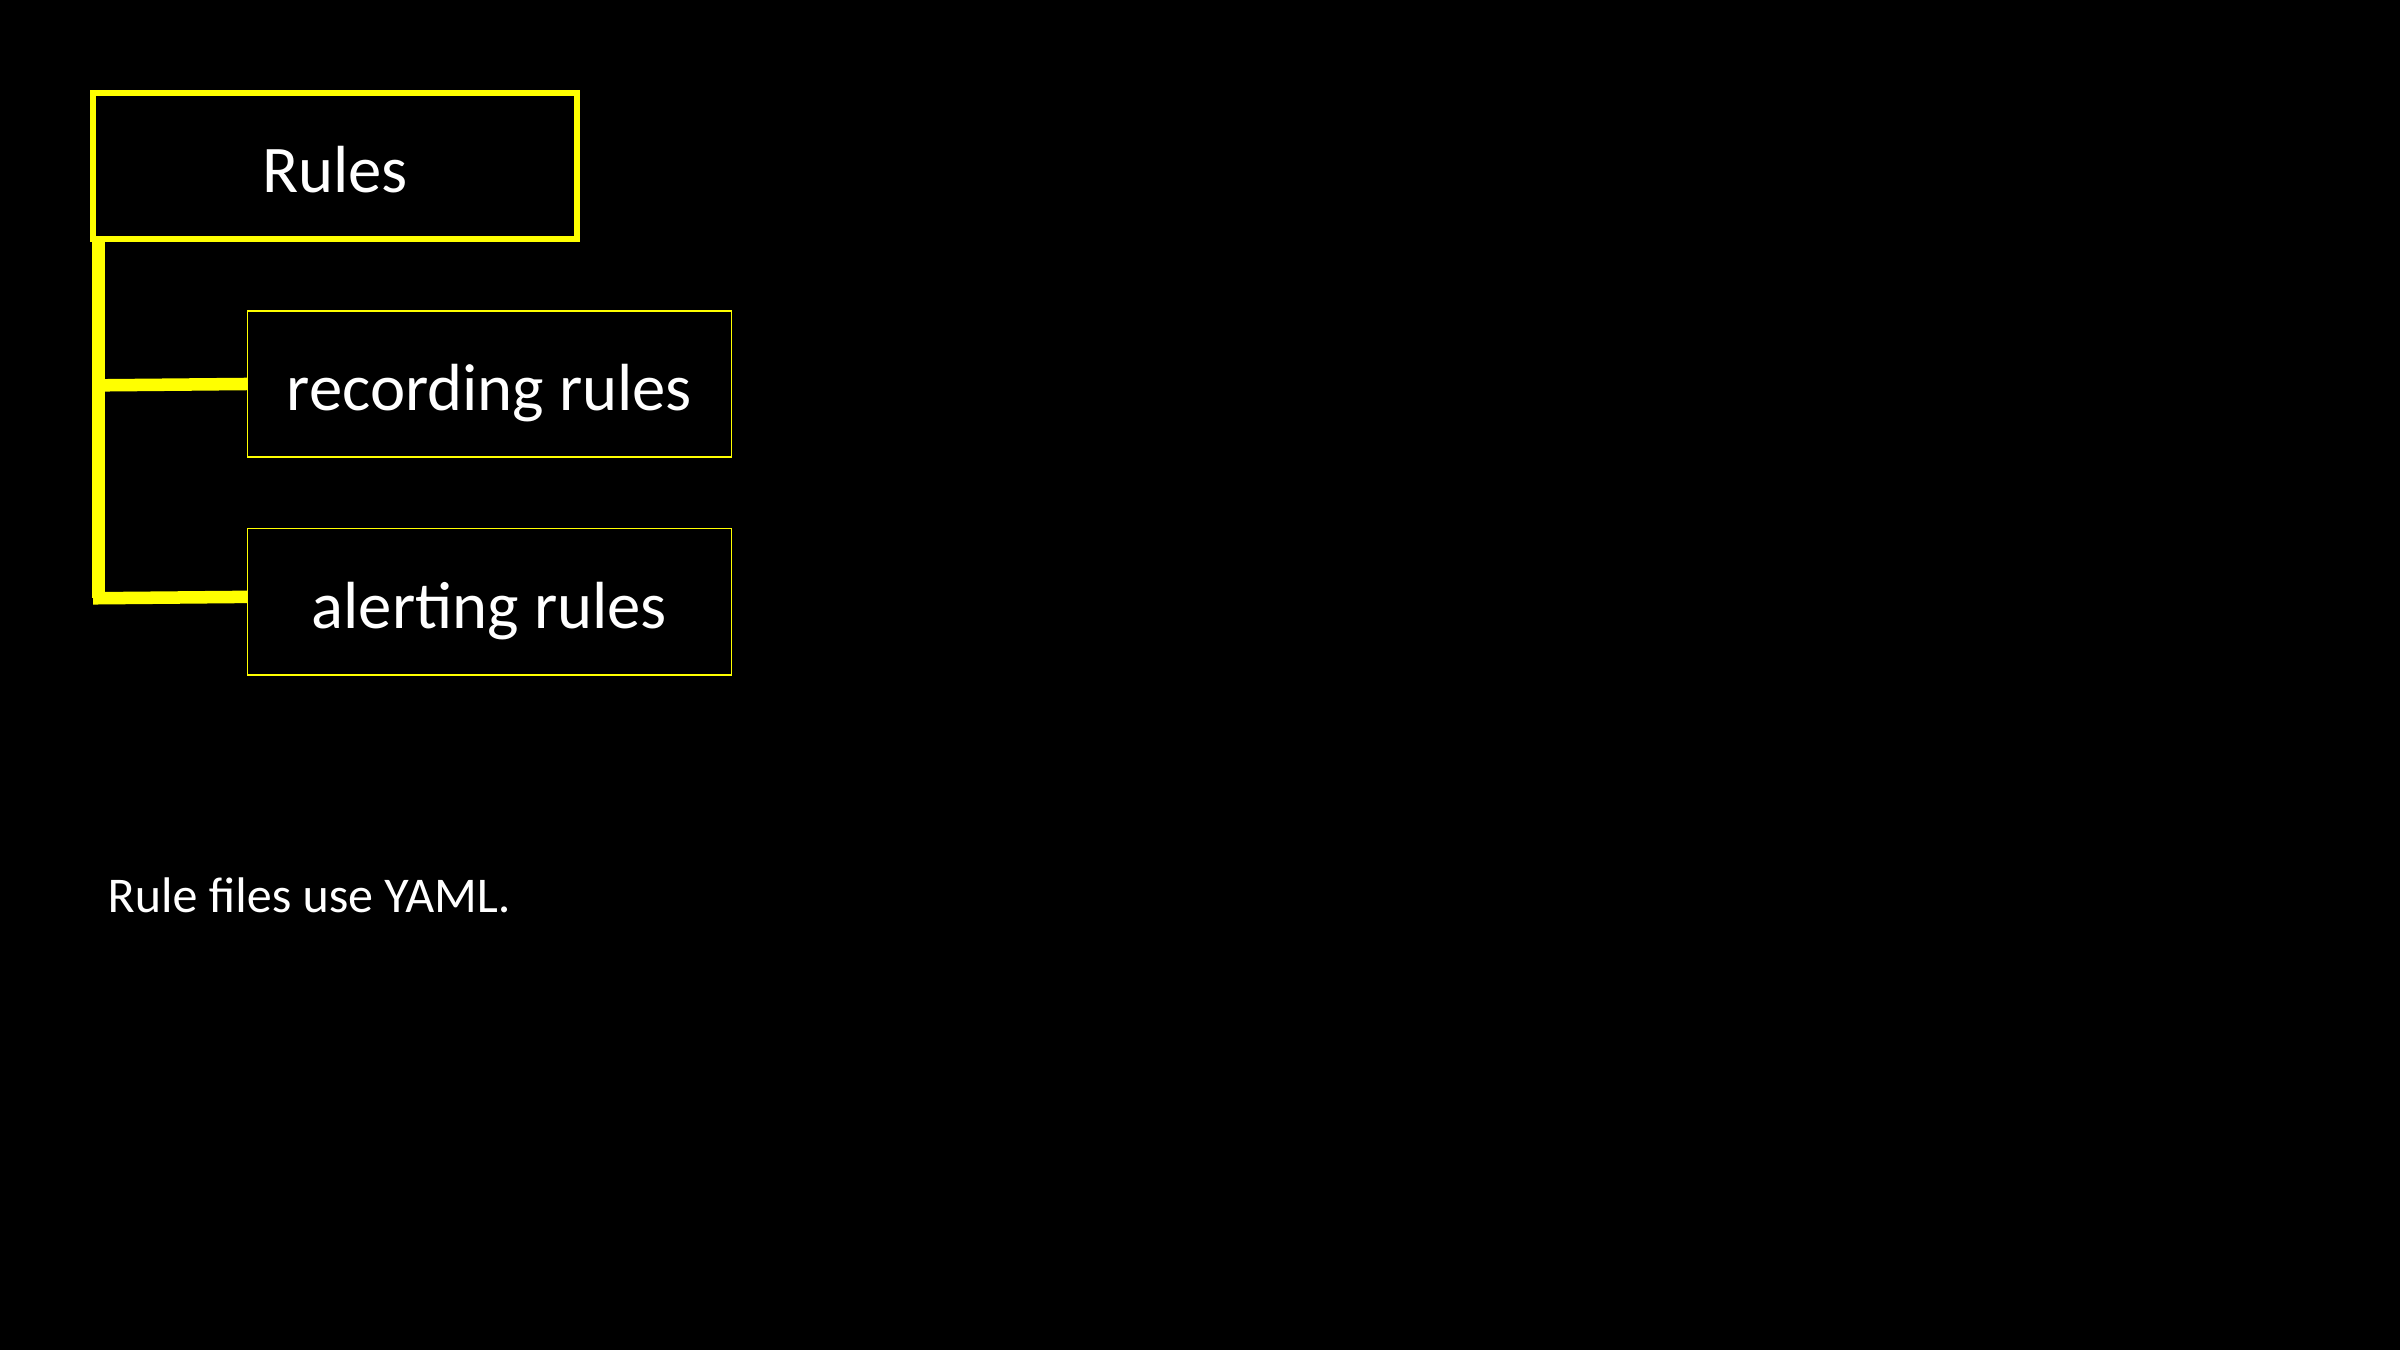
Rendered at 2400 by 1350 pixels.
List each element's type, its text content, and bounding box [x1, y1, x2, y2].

text_box alerting rules [246, 528, 733, 676]
text_box Rules [92, 92, 578, 240]
text_box Rule files use YAML. [92, 853, 595, 932]
text_box recording rules [246, 310, 733, 458]
